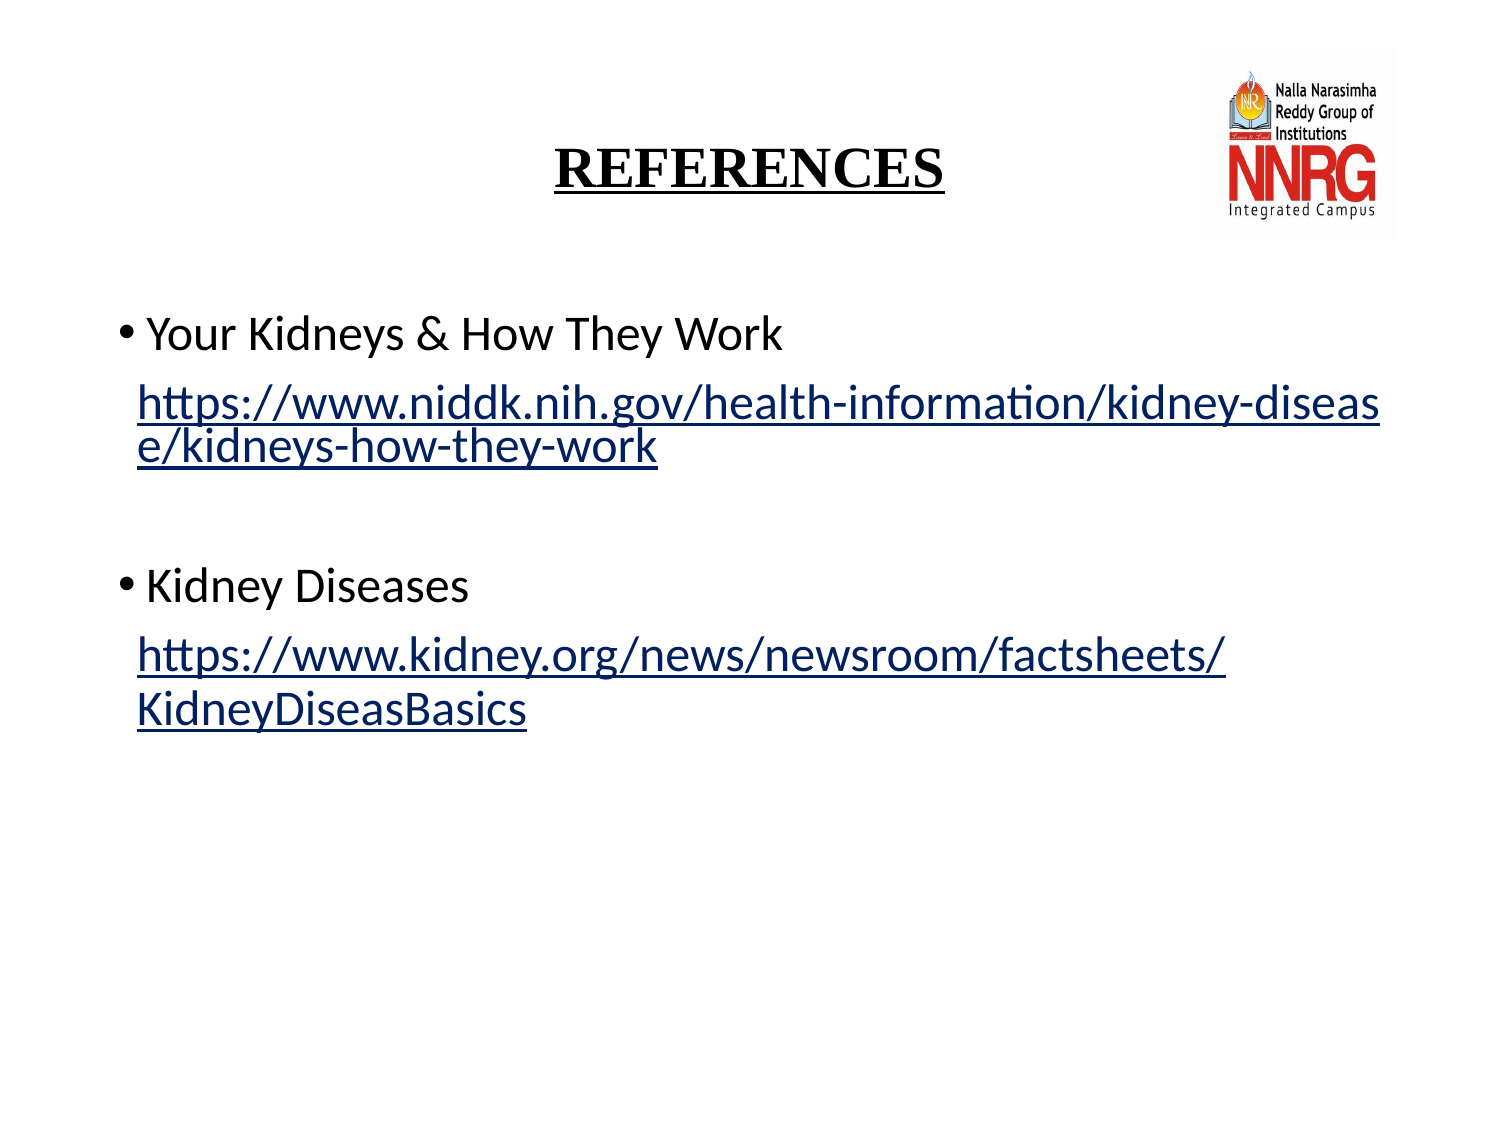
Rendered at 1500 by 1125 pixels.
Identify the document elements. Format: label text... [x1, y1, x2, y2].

list Your Kidneys & How They Work https://www.niddk.nih.gov/health-information/kidney-disease/kidneys-how-they-work Kidney Diseases https://www.kidney.org/news/newsroom/factsheets/KidneyDiseasBasics [103, 299, 1397, 1014]
title REFERENCES [103, 59, 1397, 278]
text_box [1180, 38, 1434, 246]
